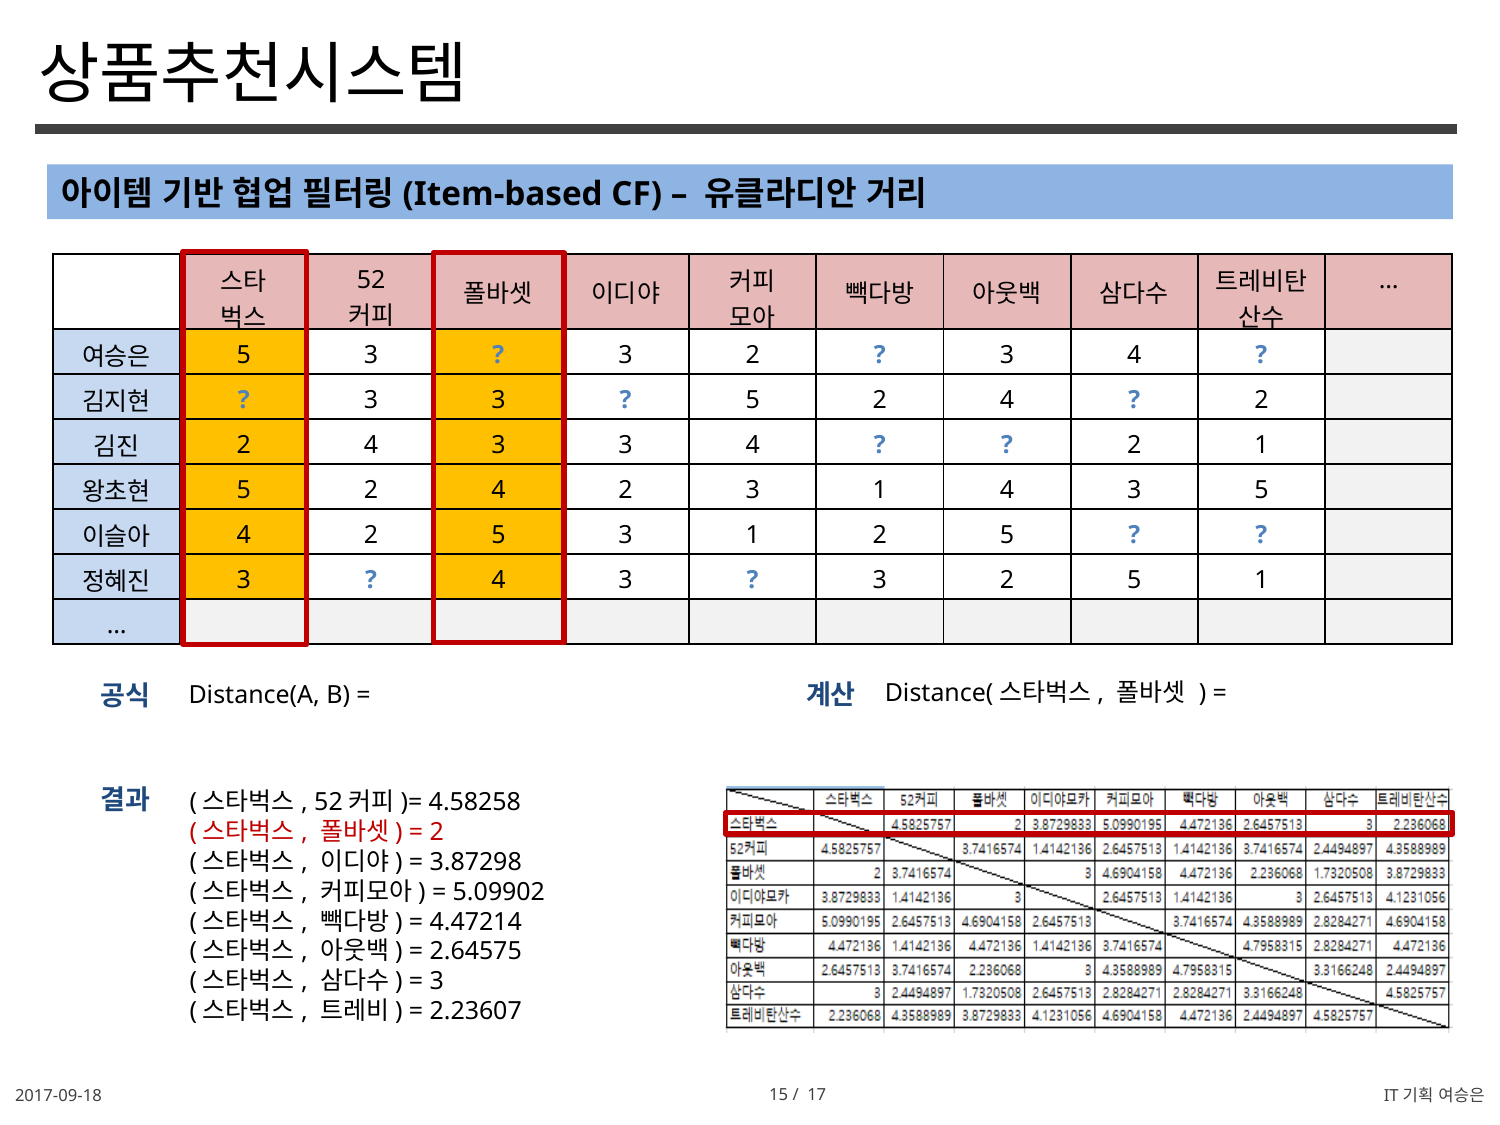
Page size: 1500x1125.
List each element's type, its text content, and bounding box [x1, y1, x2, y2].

text_box 공식 [86, 670, 175, 718]
table_cell ? [1072, 510, 1197, 553]
table_cell … [54, 600, 179, 643]
table_cell [1072, 600, 1197, 643]
table_cell 3 [690, 465, 815, 508]
table_cell 4 [690, 420, 815, 463]
text_box 상품추천시스템 [23, 23, 857, 119]
table_header 트레비탄산수 [1199, 255, 1324, 328]
table_cell 2 [309, 465, 432, 508]
table_cell 2 [944, 555, 1070, 598]
text_box [432, 251, 566, 645]
table_cell 5 [1072, 555, 1197, 598]
table_cell [1326, 330, 1451, 373]
table_cell ? [1199, 510, 1324, 553]
table_cell ? [817, 420, 943, 463]
table_cell [1199, 600, 1324, 643]
table_cell 1 [817, 465, 943, 508]
table_cell 3 [566, 330, 688, 373]
table_cell ? [1199, 330, 1324, 373]
table_header 아웃백 [944, 255, 1070, 328]
table_cell [944, 600, 1070, 643]
slide_number 15 / 17 [622, 1065, 973, 1125]
table_cell ? [817, 330, 943, 373]
table_cell 2 [817, 375, 943, 418]
text_box (스타벅스, 52커피)= 4.58258 (스타벅스, 폴바셋) = 2 (스타벅스, 이디야) = 3.87298 (스타벅스, 커피모아) = 5.09902 (스타벅스, 빽다방) = 4.47214 (스타벅스, 아웃백) = 2.64575 (스타벅스, 삼다수) = 3 (스타벅스, 트레비) = 2.23607 [174, 777, 662, 1033]
text_box 결과 [86, 775, 175, 823]
table_header [54, 255, 179, 328]
footer IT기획 여승은 [1025, 1065, 1500, 1125]
table_header 52 커피 [309, 255, 432, 328]
table_cell 3 [1072, 465, 1197, 508]
table_cell 5 [690, 375, 815, 418]
table_cell [817, 600, 943, 643]
table_header … [1326, 255, 1451, 328]
table_header 빽다방 [817, 255, 943, 328]
table_cell 3 [566, 555, 688, 598]
table_cell [1326, 600, 1451, 643]
table_cell 2 [566, 465, 688, 508]
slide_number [0, 1065, 350, 1125]
table_cell 여승은 [54, 330, 179, 373]
table_cell 2 [817, 510, 943, 553]
table_cell 4 [944, 375, 1070, 418]
table_cell 3 [817, 555, 943, 598]
table_cell 김진 [54, 420, 179, 463]
table_cell 1 [1199, 420, 1324, 463]
table_cell 1 [690, 510, 815, 553]
table_cell 4 [1072, 330, 1197, 373]
table_cell [1326, 465, 1451, 508]
table_header 커피 모아 [690, 255, 815, 328]
table_cell [690, 600, 815, 643]
table_cell 5 [1199, 465, 1324, 508]
table_cell 2 [690, 330, 815, 373]
table_cell [1326, 375, 1451, 418]
text_box 아이템 기반 협업 필터링(Item-based CF) – 유클라디안 거리 [47, 164, 1453, 220]
table_cell ? [1072, 375, 1197, 418]
table_cell [1326, 420, 1451, 463]
table_cell 3 [566, 510, 688, 553]
table_cell 2 [1199, 375, 1324, 418]
table_cell 김지현 [54, 375, 179, 418]
text_box [181, 249, 309, 647]
table_cell [1326, 555, 1451, 598]
text_box 계산 [791, 670, 880, 718]
table_cell 2 [1072, 420, 1197, 463]
picture [725, 786, 1454, 1033]
table_cell ? [944, 420, 1070, 463]
table_cell 4 [944, 465, 1070, 508]
table_cell [1326, 510, 1451, 553]
table_header 이디야 [566, 255, 688, 328]
table_cell ? [309, 555, 432, 598]
table_cell [566, 600, 688, 643]
table_cell 3 [566, 420, 688, 463]
table_cell 왕초현 [54, 465, 179, 508]
table_cell 3 [944, 330, 1070, 373]
table_header 삼다수 [1072, 255, 1197, 328]
table_cell [309, 600, 432, 643]
table_cell 1 [1199, 555, 1324, 598]
table_cell ? [566, 375, 688, 418]
table_cell 2 [309, 510, 432, 553]
table_cell 5 [944, 510, 1070, 553]
table_cell 3 [309, 330, 432, 373]
table_cell ? [690, 555, 815, 598]
table_cell 이슬아 [54, 510, 179, 553]
table_cell 3 [309, 375, 432, 418]
table_cell 4 [309, 420, 432, 463]
table_cell 정혜진 [54, 555, 179, 598]
